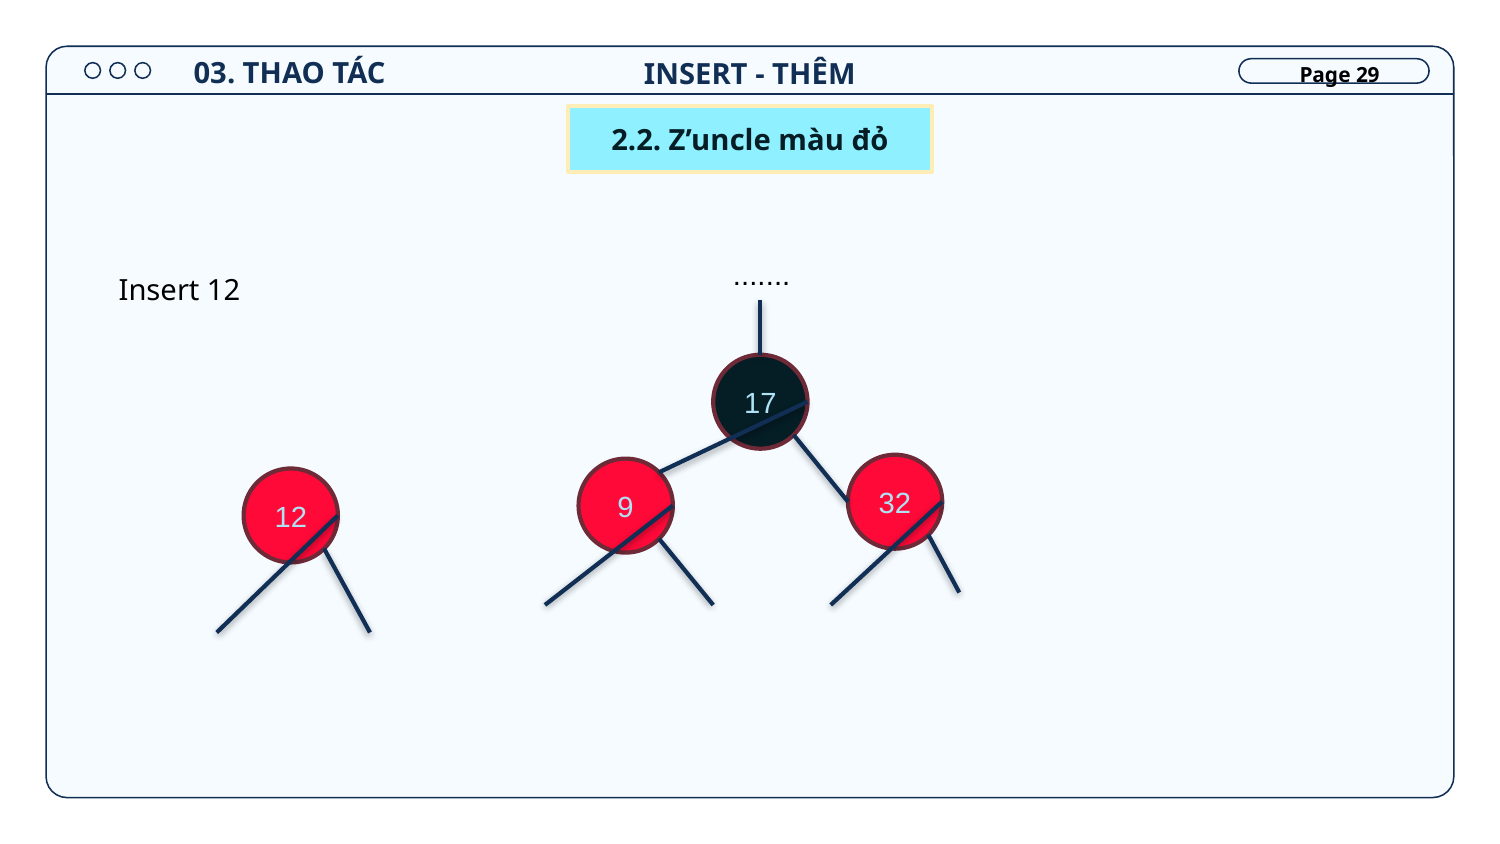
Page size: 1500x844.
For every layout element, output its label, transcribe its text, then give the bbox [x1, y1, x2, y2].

text_box 9 [576, 456, 675, 551]
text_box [216, 548, 258, 633]
text_box 32 [902, 511, 944, 551]
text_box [928, 534, 960, 593]
text_box 32 [846, 452, 945, 550]
text_box 17 [739, 412, 809, 451]
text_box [793, 434, 862, 469]
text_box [323, 548, 371, 633]
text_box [658, 538, 714, 606]
text_box ....... [693, 249, 831, 299]
text_box Insert 12 [103, 263, 281, 314]
text_box 17 [711, 353, 810, 434]
text_box Page 29 [1284, 53, 1395, 94]
text_box INSERT - THÊM [457, 40, 1043, 99]
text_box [658, 434, 728, 473]
text_box 9 [625, 517, 674, 555]
text_box 2.2. Z’uncle màu đỏ [566, 104, 934, 174]
text_box 03. THAO TÁC [160, 39, 419, 109]
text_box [830, 534, 862, 606]
text_box 12 [241, 466, 341, 564]
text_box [544, 538, 593, 606]
